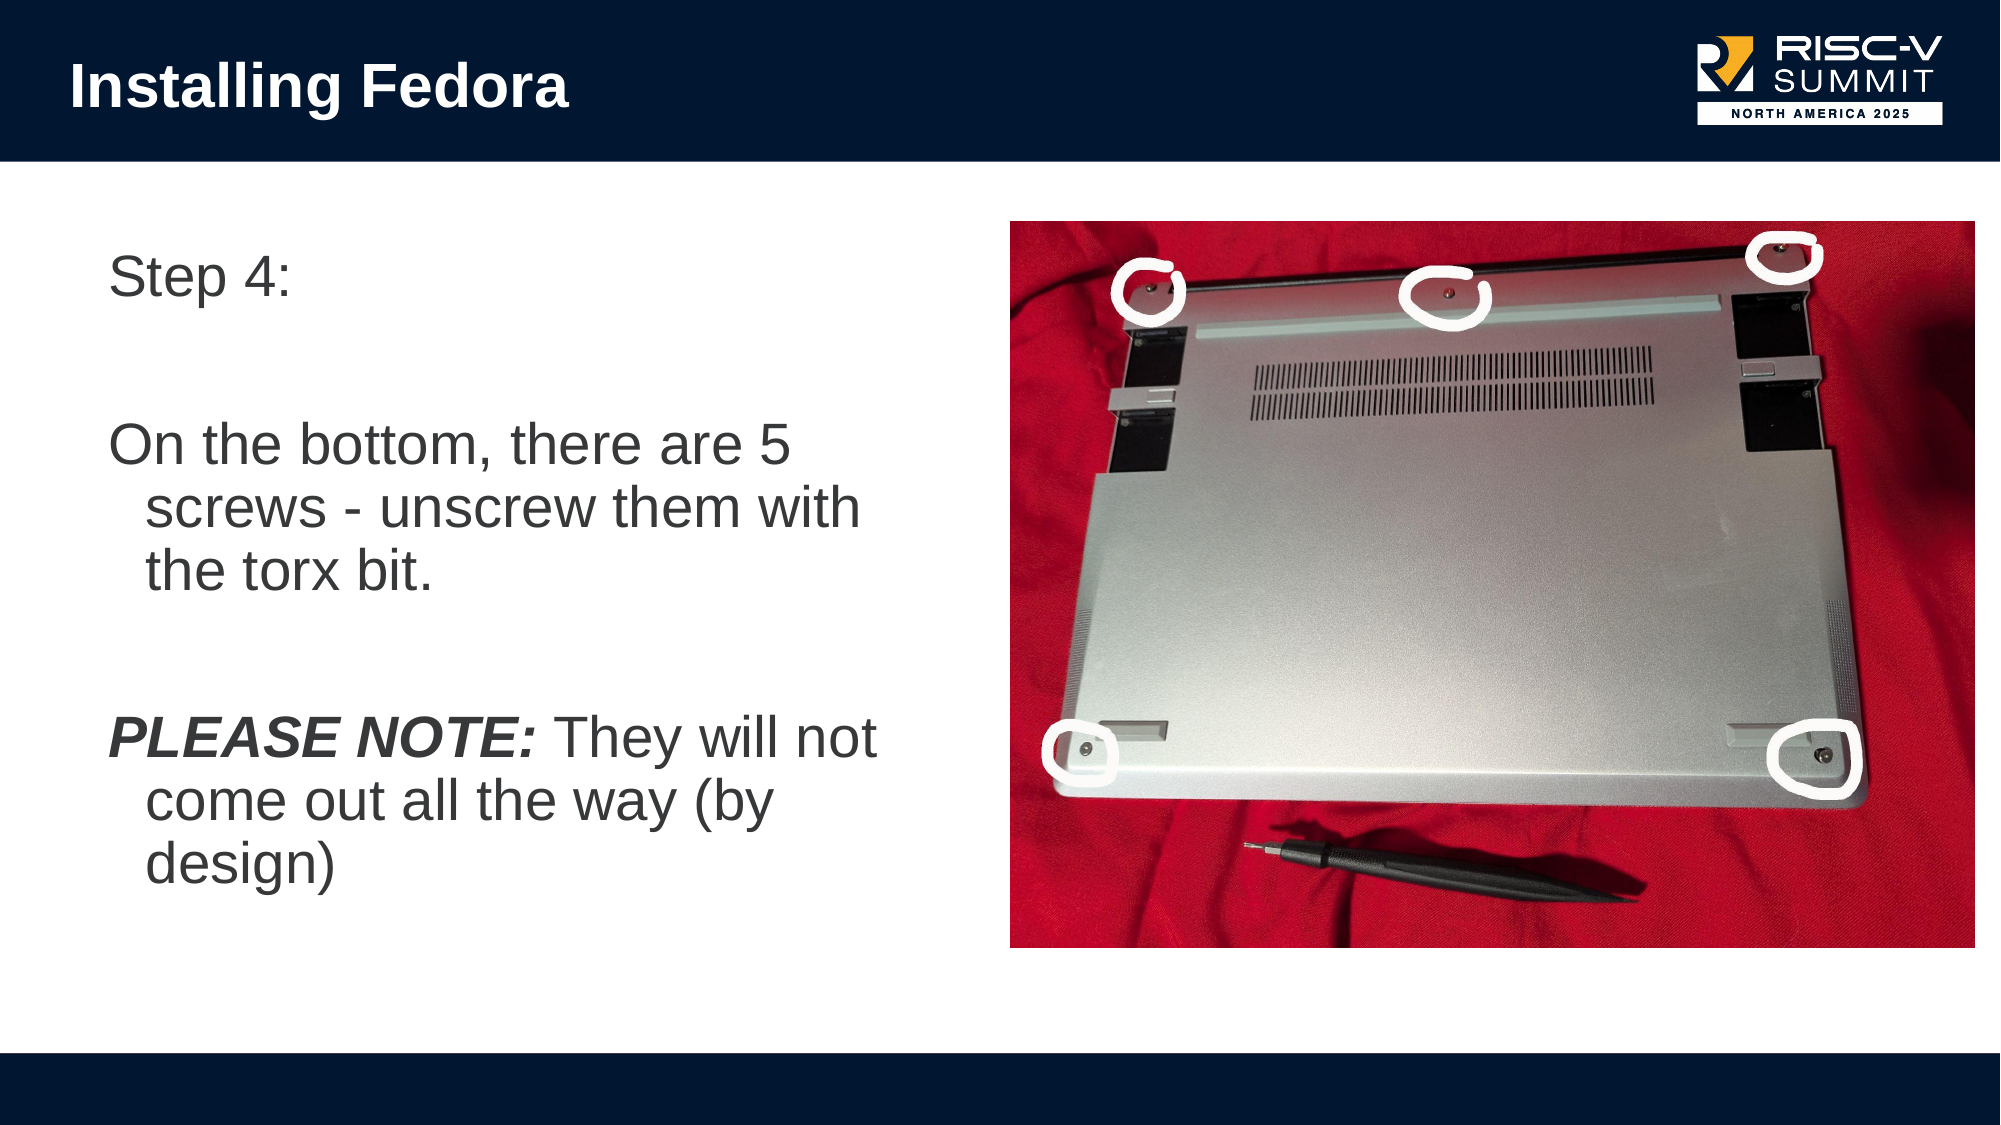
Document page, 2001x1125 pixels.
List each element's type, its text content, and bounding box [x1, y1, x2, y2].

picture [1010, 221, 1976, 949]
picture [1697, 36, 1943, 125]
title Installing Fedora [54, 46, 1833, 113]
list Step 4: On the bottom, there are 5 screws - unscrew them with the torx bit. PLEASE NOTE: They will not come out all the way (by design) [55, 238, 898, 931]
